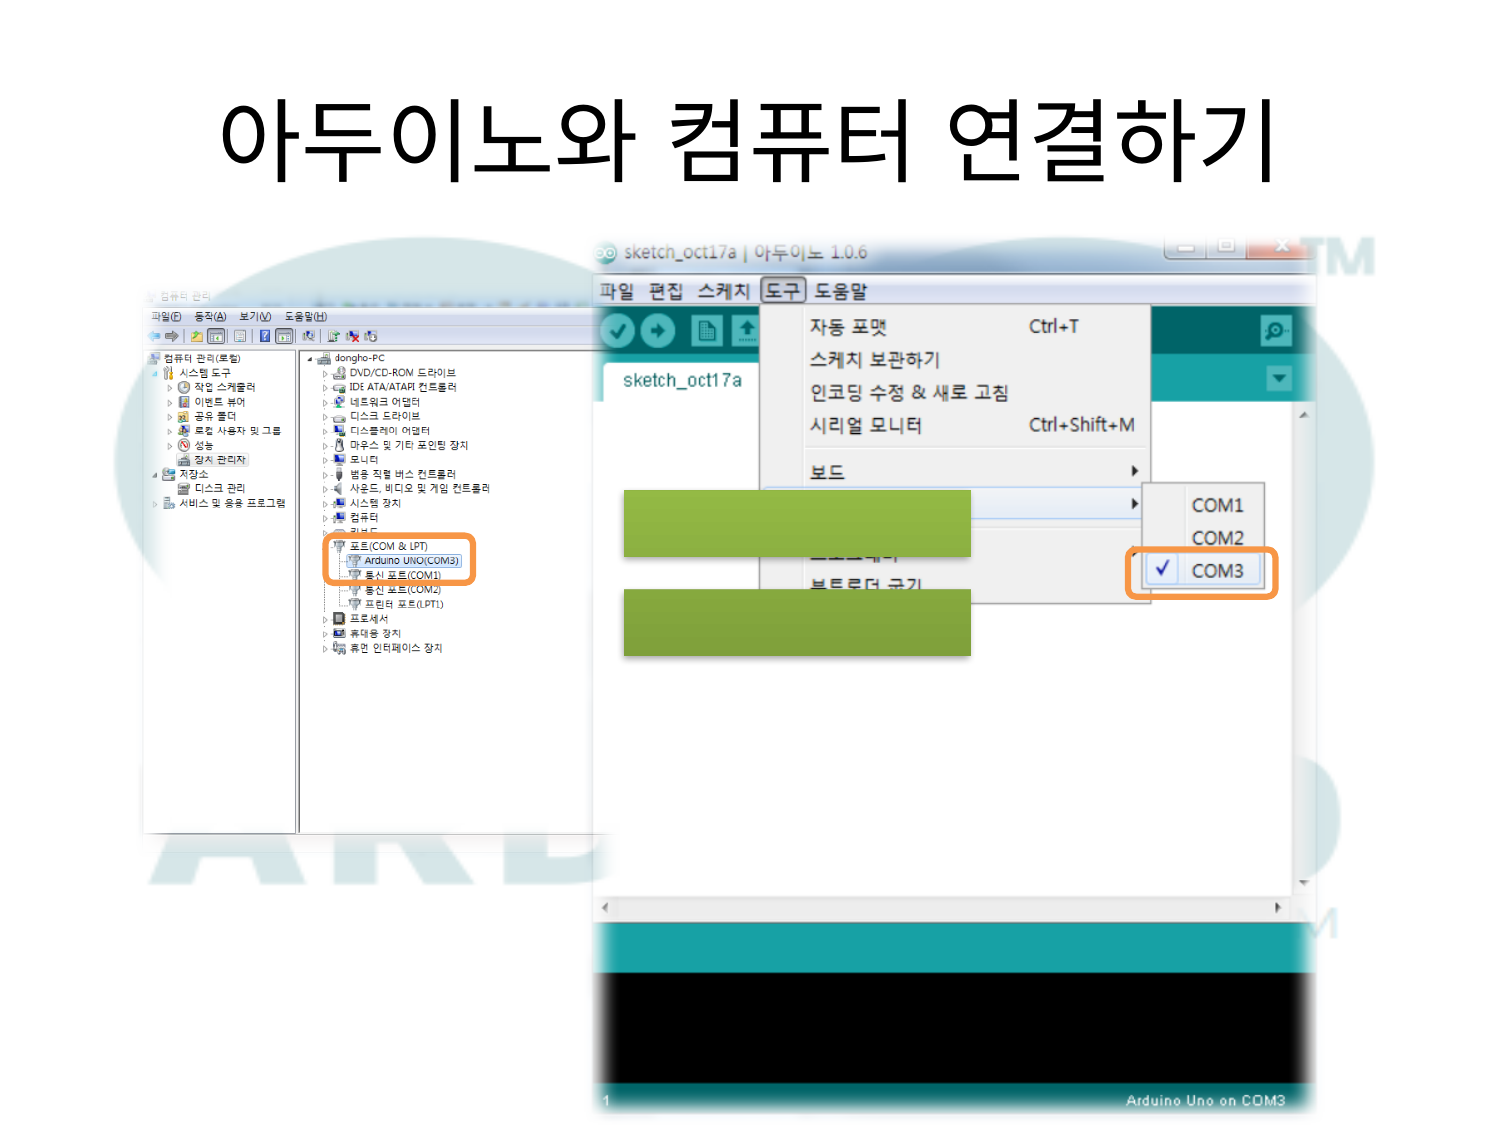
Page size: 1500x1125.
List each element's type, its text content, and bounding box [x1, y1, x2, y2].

picture [136, 232, 1325, 1125]
title 아두이노와 컴퓨터 연결하기 [75, 45, 1425, 233]
